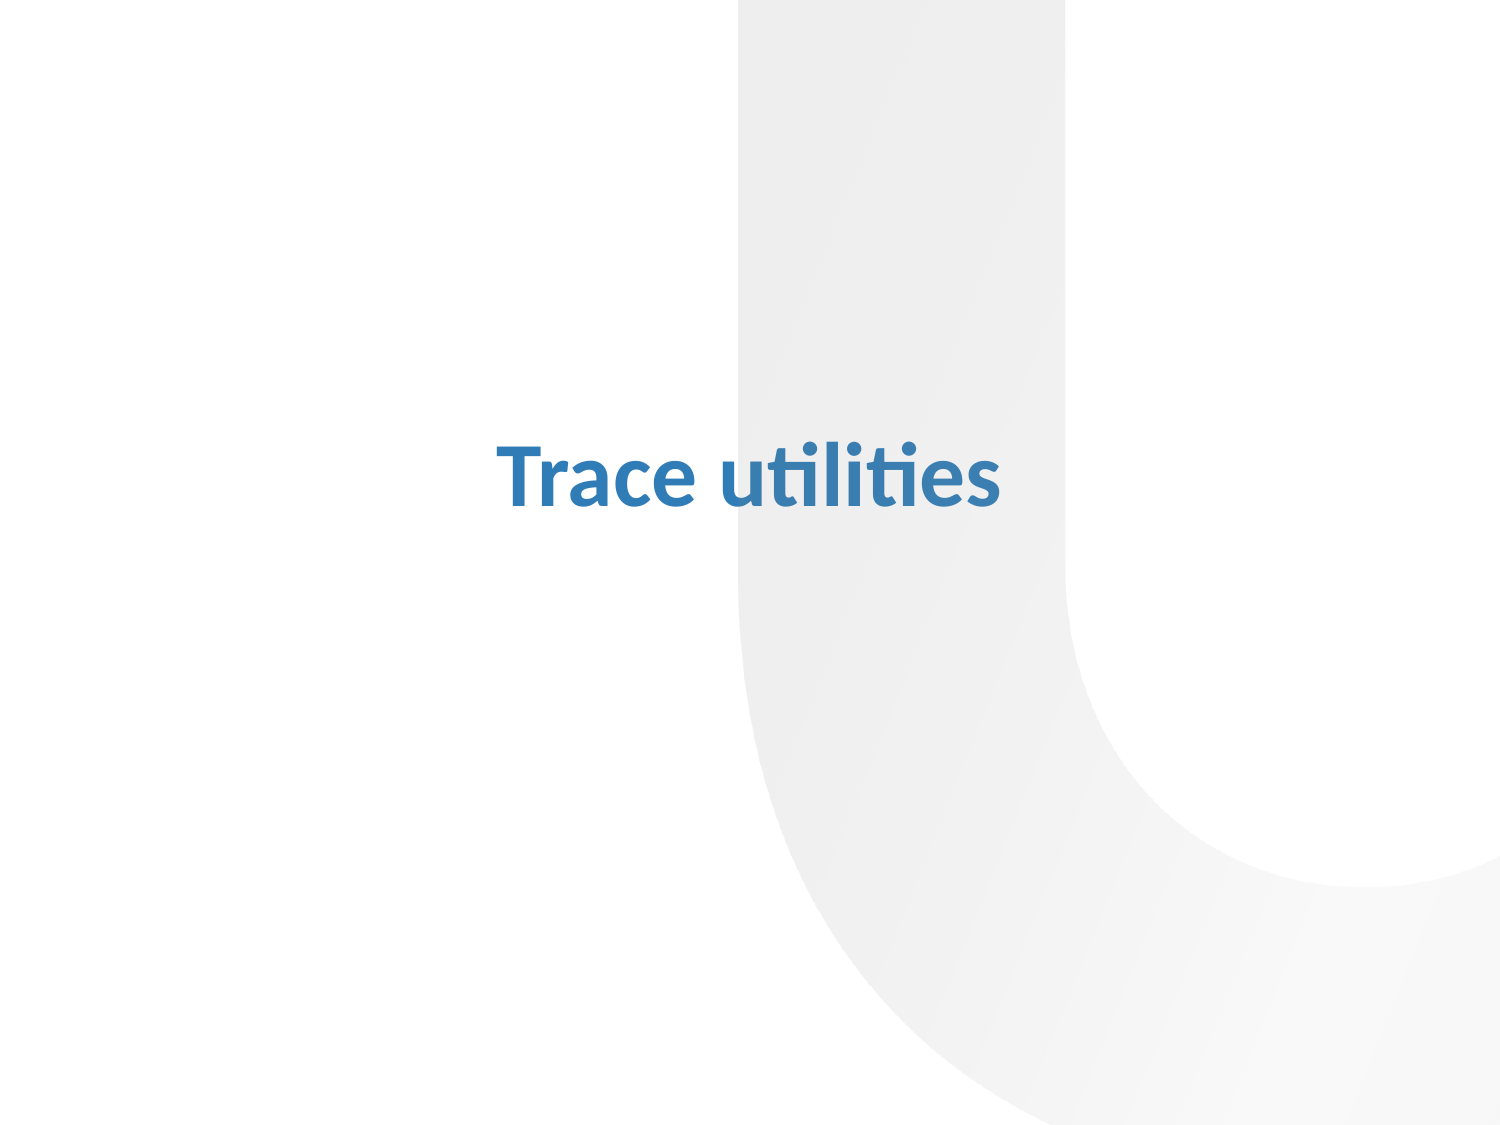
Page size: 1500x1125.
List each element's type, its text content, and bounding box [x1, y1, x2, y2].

title Trace utilities [100, 349, 732, 591]
picture [737, 0, 1500, 1125]
